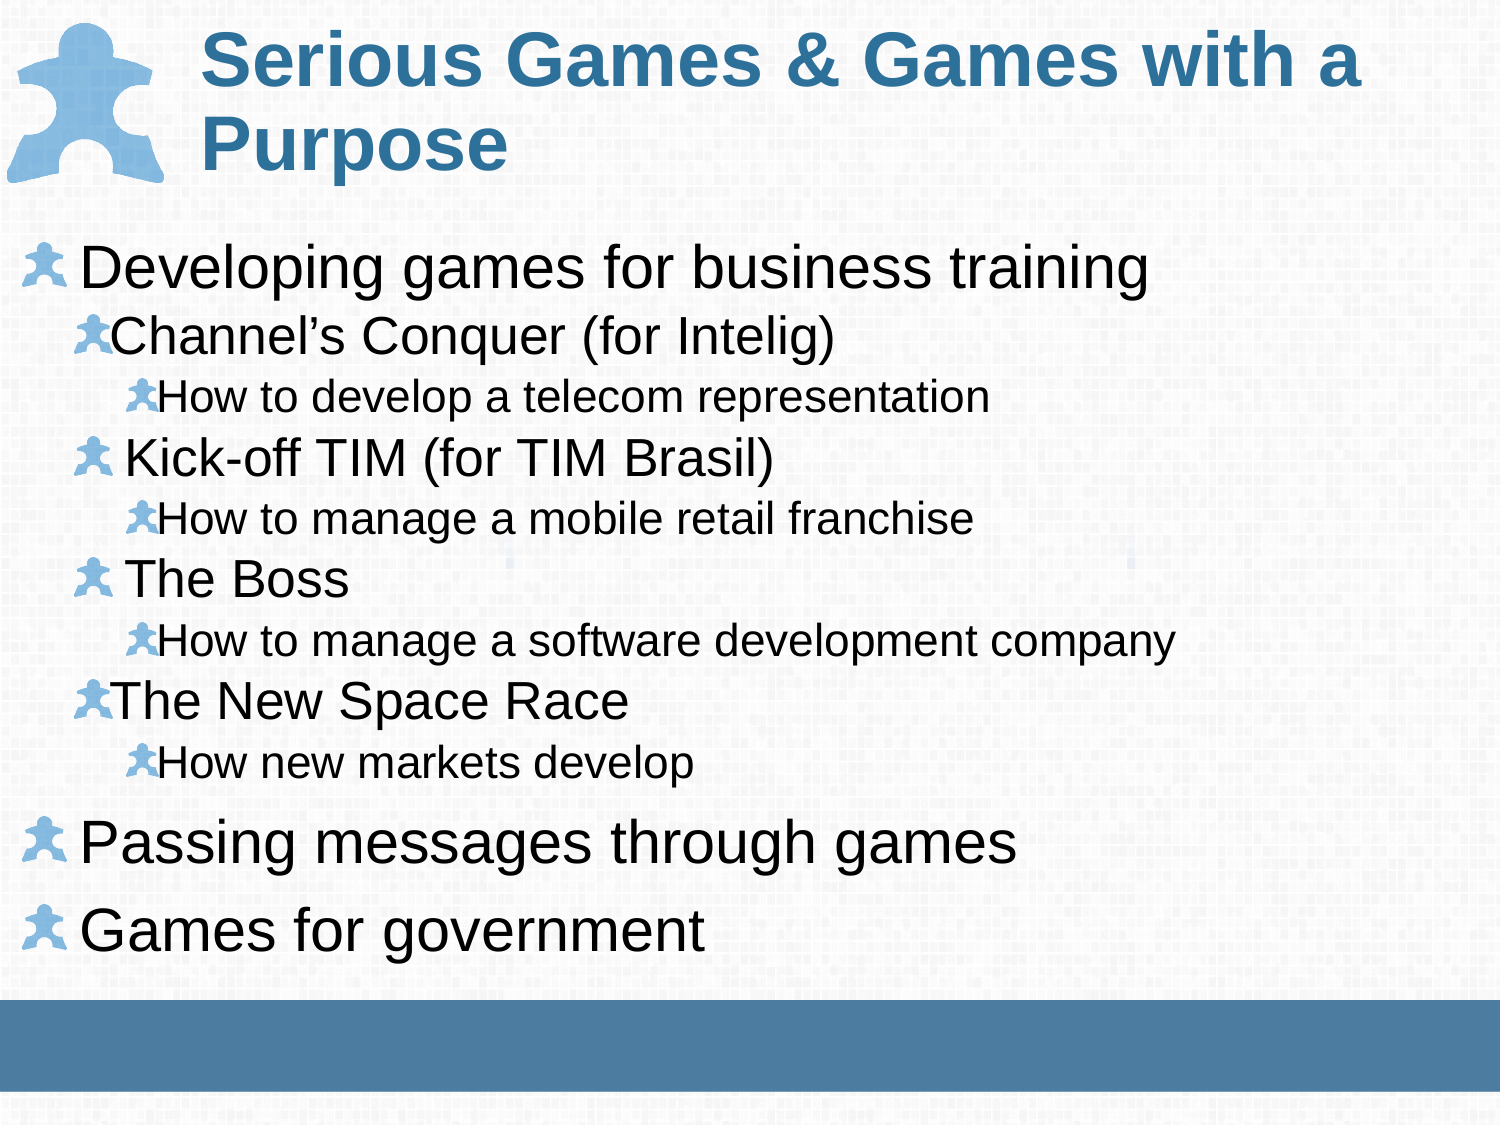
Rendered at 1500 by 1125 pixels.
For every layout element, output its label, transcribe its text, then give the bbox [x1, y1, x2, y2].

title Serious Games & Games with a Purpose [185, 11, 1481, 195]
picture [0, 0, 1500, 1125]
list Developing games for business training Channel’s Conquer (for Intelig) How to develop a telecom representation Kick-off TIM (for TIM Brasil) How to manage a mobile retail franchise The Boss How to manage a software development company The New Space Race How new markets develop Passing messages through games Games for government [7, 220, 1481, 976]
